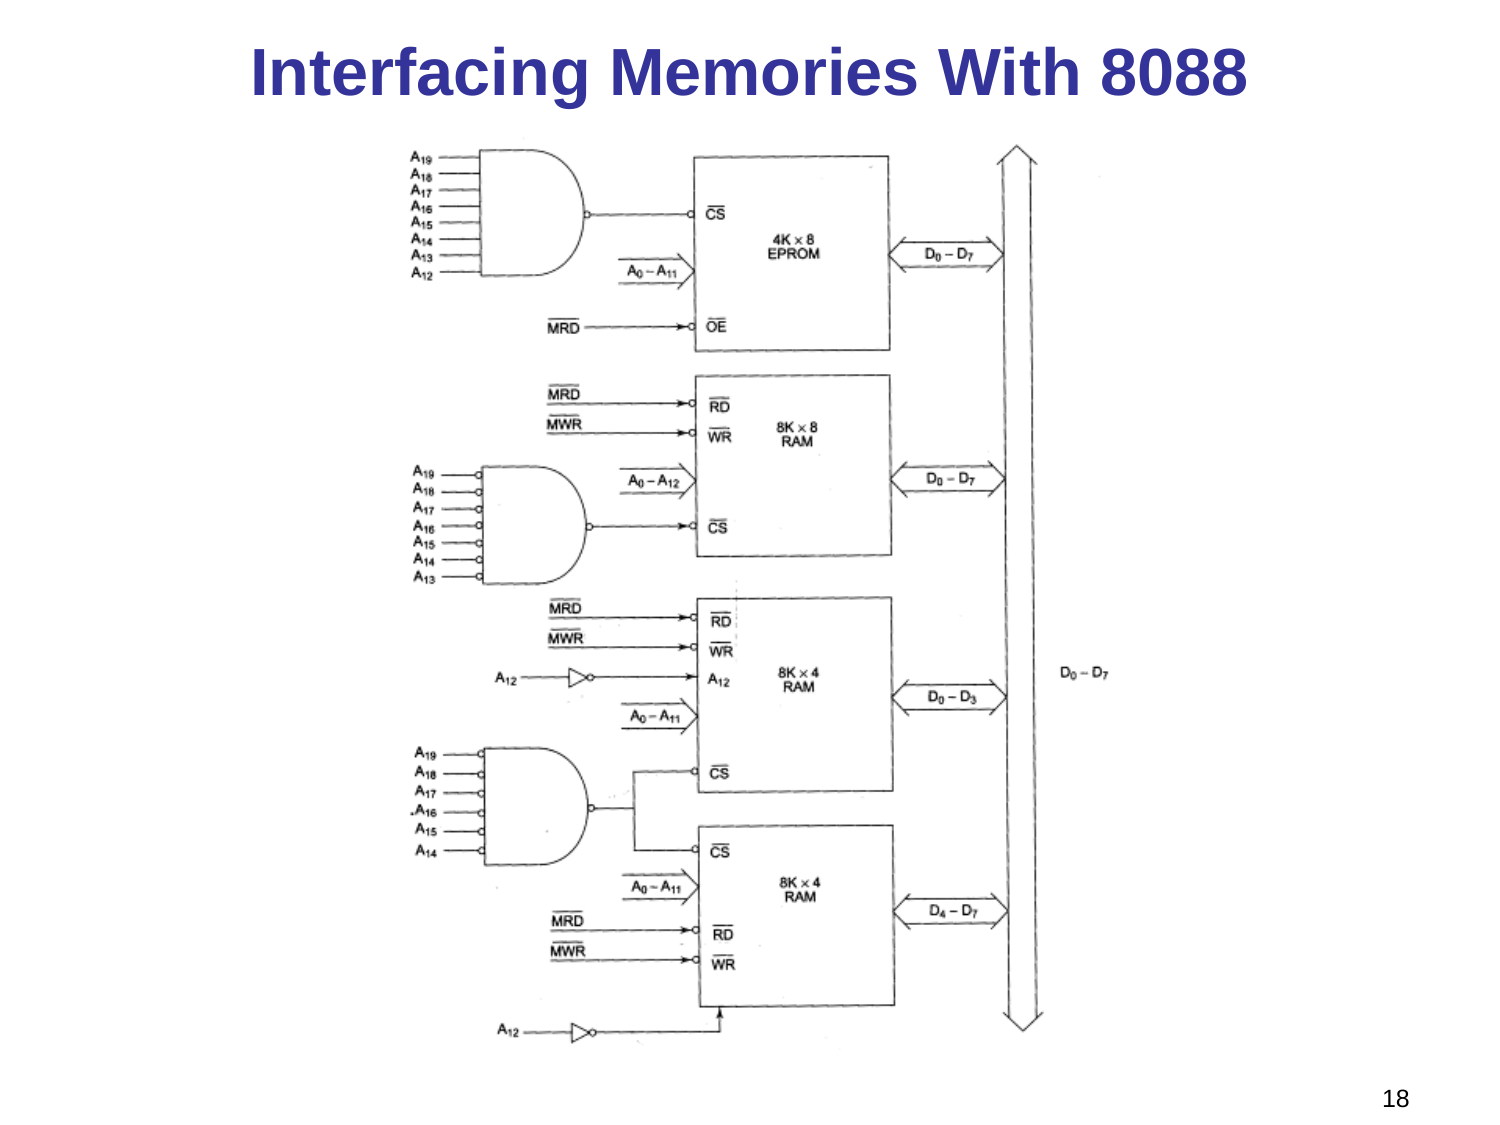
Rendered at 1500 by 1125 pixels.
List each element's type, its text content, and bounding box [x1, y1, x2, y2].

title Interfacing Memories With 8088 [24, 12, 1476, 126]
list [386, 137, 1113, 1051]
slide_number 18 [1074, 1074, 1426, 1103]
